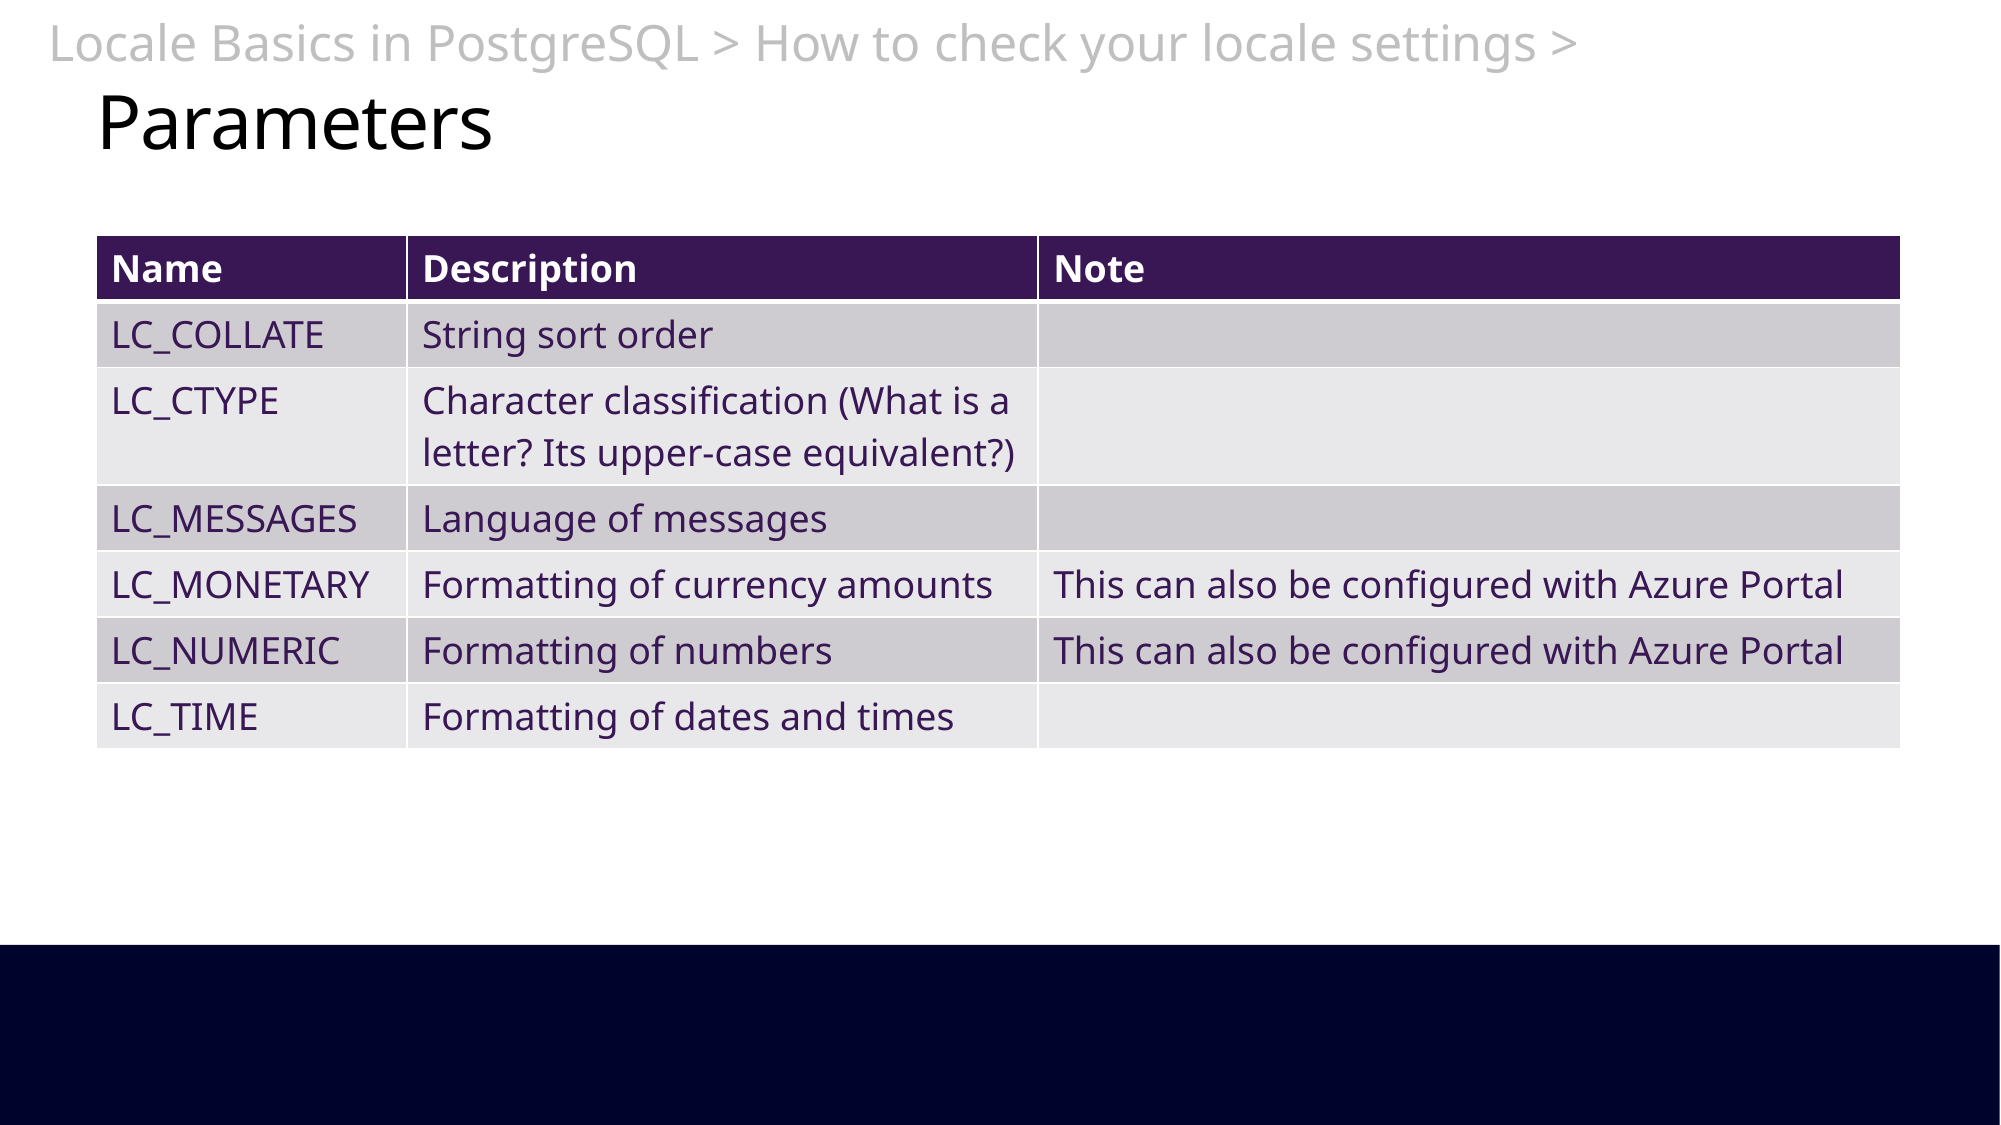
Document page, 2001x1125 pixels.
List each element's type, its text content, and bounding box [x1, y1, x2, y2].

list Locale Basics in PostgreSQL > How to check your locale settings > [48, 11, 1952, 72]
title Parameters [96, 75, 1904, 166]
table_header Note [1039, 236, 1900, 299]
table_cell [1039, 684, 1900, 748]
table_cell Language of messages [408, 486, 1037, 550]
table_cell LC_COLLATE [97, 304, 406, 367]
table_cell Formatting of dates and times [408, 684, 1037, 748]
table_cell [1039, 368, 1900, 484]
table_cell LC_NUMERIC [97, 618, 406, 682]
table_cell String sort order [408, 304, 1037, 367]
table_cell Character classification (What is a letter? Its upper-case equivalent?) [408, 368, 1037, 484]
table_header Name [97, 236, 406, 299]
table_cell LC_MONETARY [97, 552, 406, 616]
table_cell LC_TIME [97, 684, 406, 748]
table_cell [1039, 486, 1900, 550]
table_cell [1039, 304, 1900, 367]
table_cell LC_CTYPE [97, 368, 406, 484]
table_cell Formatting of numbers [408, 618, 1037, 682]
table_cell Formatting of currency amounts [408, 552, 1037, 616]
table_cell This can also be configured with Azure Portal [1039, 552, 1900, 616]
table_header Description [408, 236, 1037, 299]
table_cell This can also be configured with Azure Portal [1039, 618, 1900, 682]
table_cell LC_MESSAGES [97, 486, 406, 550]
